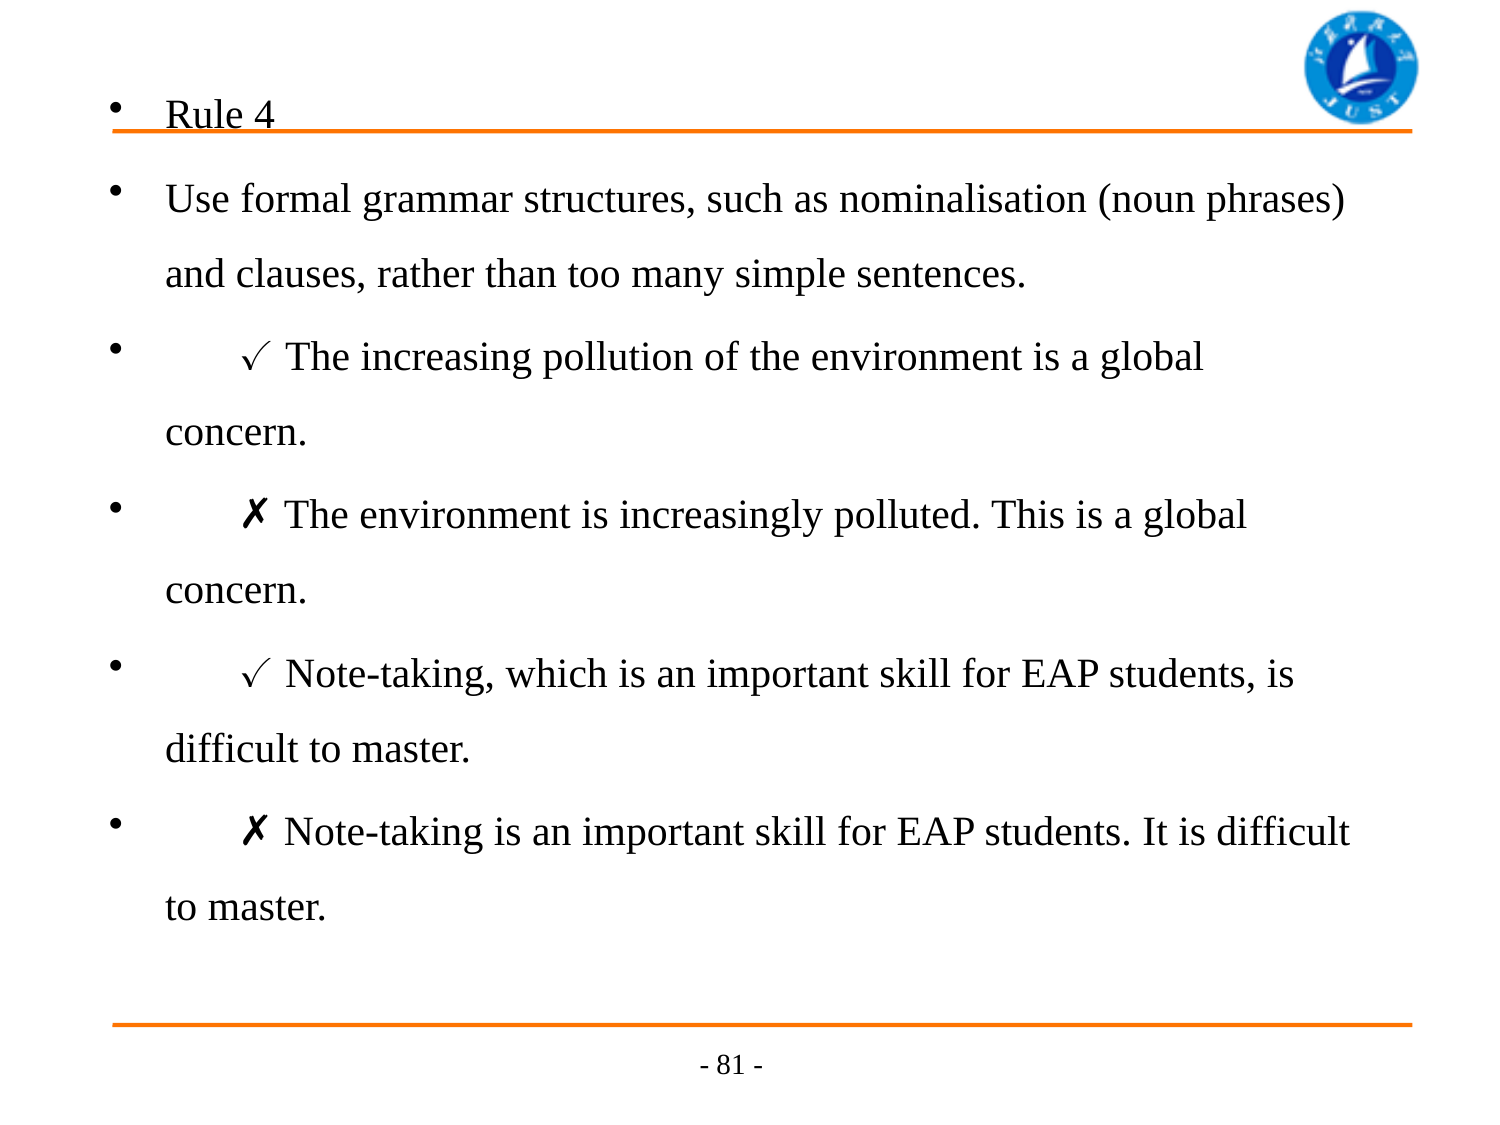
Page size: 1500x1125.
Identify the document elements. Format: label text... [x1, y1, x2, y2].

slide_number - 81 - [574, 1037, 888, 1113]
list Rule 4 Use formal grammar structures, such as nominalisation (noun phrases) and clauses, rather than too many simple sentences. ✓ The increasing pollution of the environment is a global concern. ✗ The environment is increasingly polluted. This is a global concern. ✓ Note-taking, which is an important skill for EAP students, is difficult to master. ✗ Note-taking is an important skill for EAP students. It is difficult to master. [93, 54, 1369, 1000]
picture [1293, 2, 1429, 137]
